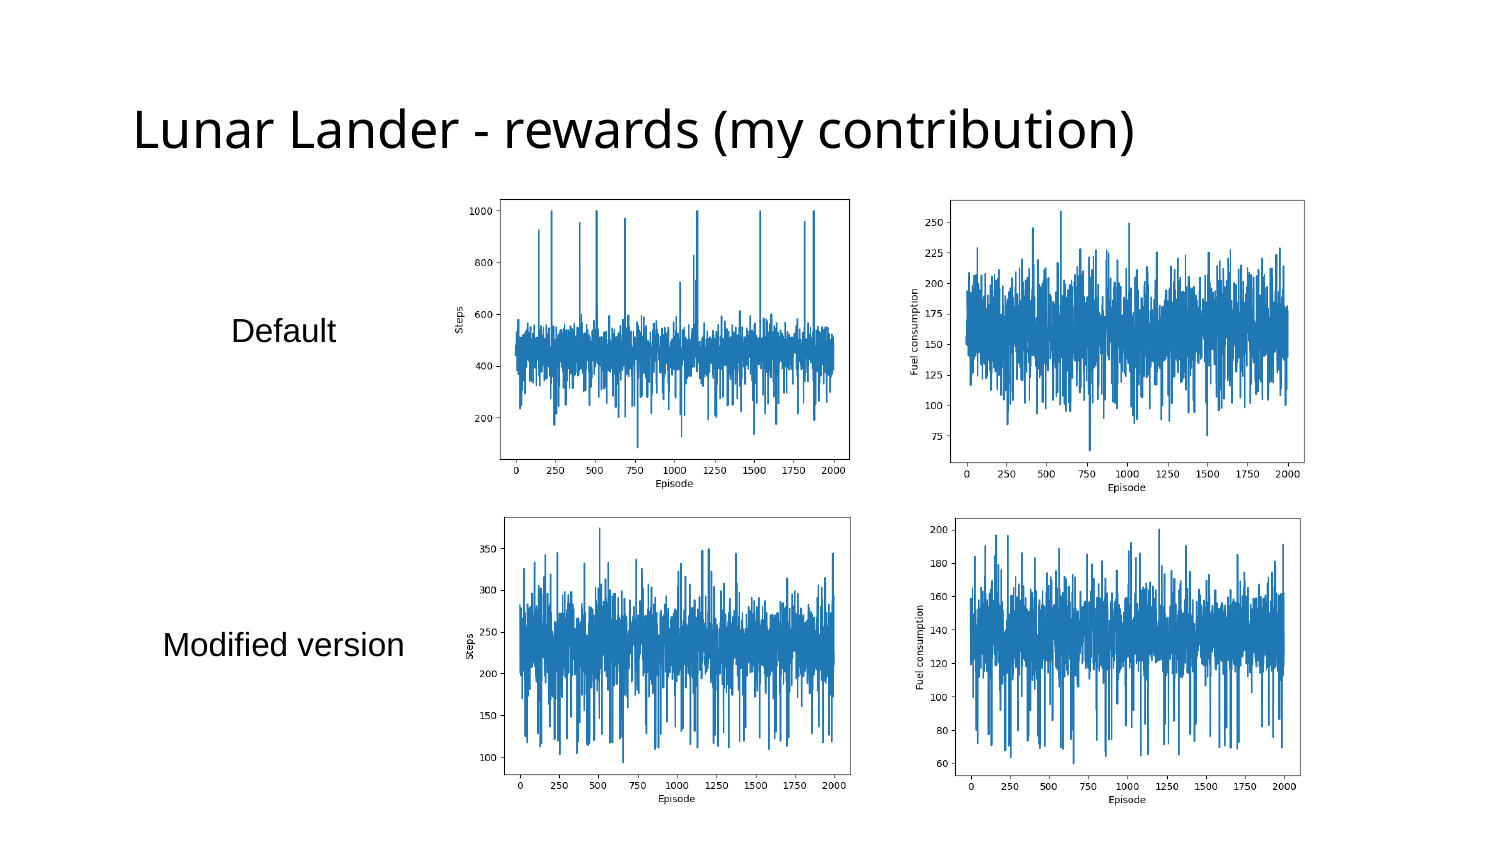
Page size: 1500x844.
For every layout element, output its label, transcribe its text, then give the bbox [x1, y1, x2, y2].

text_box Default [216, 301, 352, 356]
title Lunar Lander - rewards (my contribution) [117, 88, 1383, 168]
text_box Modified version [147, 615, 421, 671]
picture [443, 158, 1349, 812]
